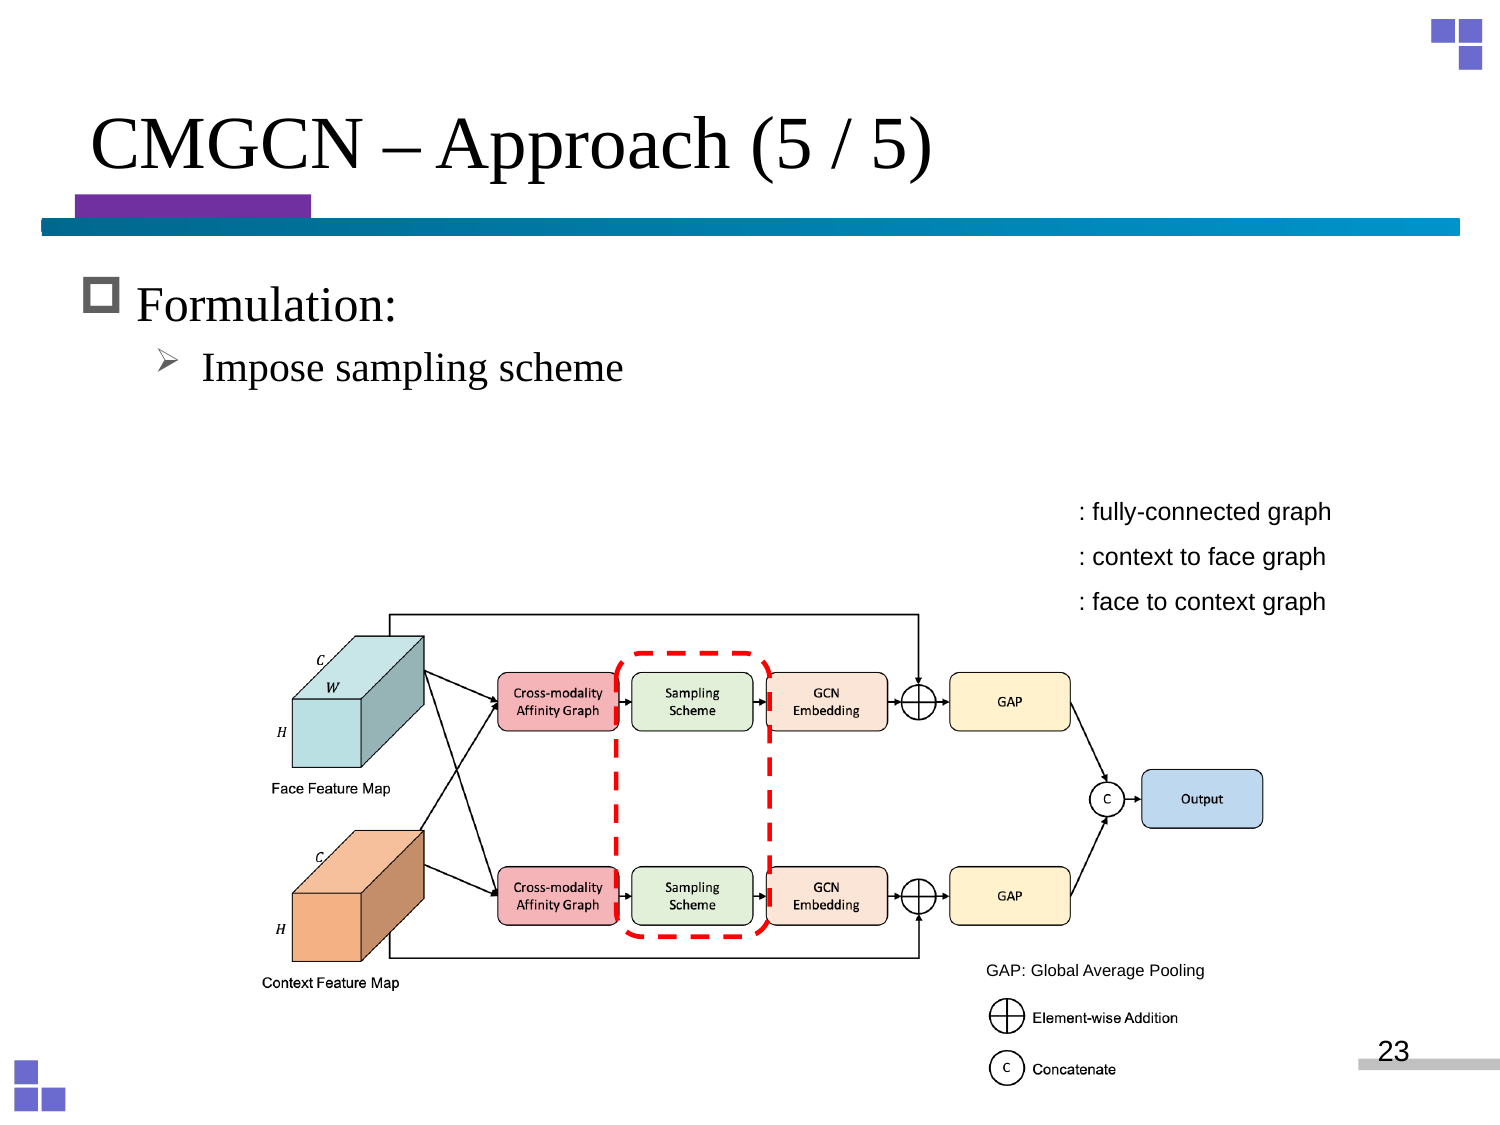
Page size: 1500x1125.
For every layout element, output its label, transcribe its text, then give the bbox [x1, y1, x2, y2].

title CMGCN – Approach (5 / 5) [75, 45, 1425, 233]
picture [236, 612, 1264, 1087]
list Formulation: Impose sampling scheme [64, 263, 1415, 1071]
slide_number 23 [1074, 1024, 1425, 1103]
